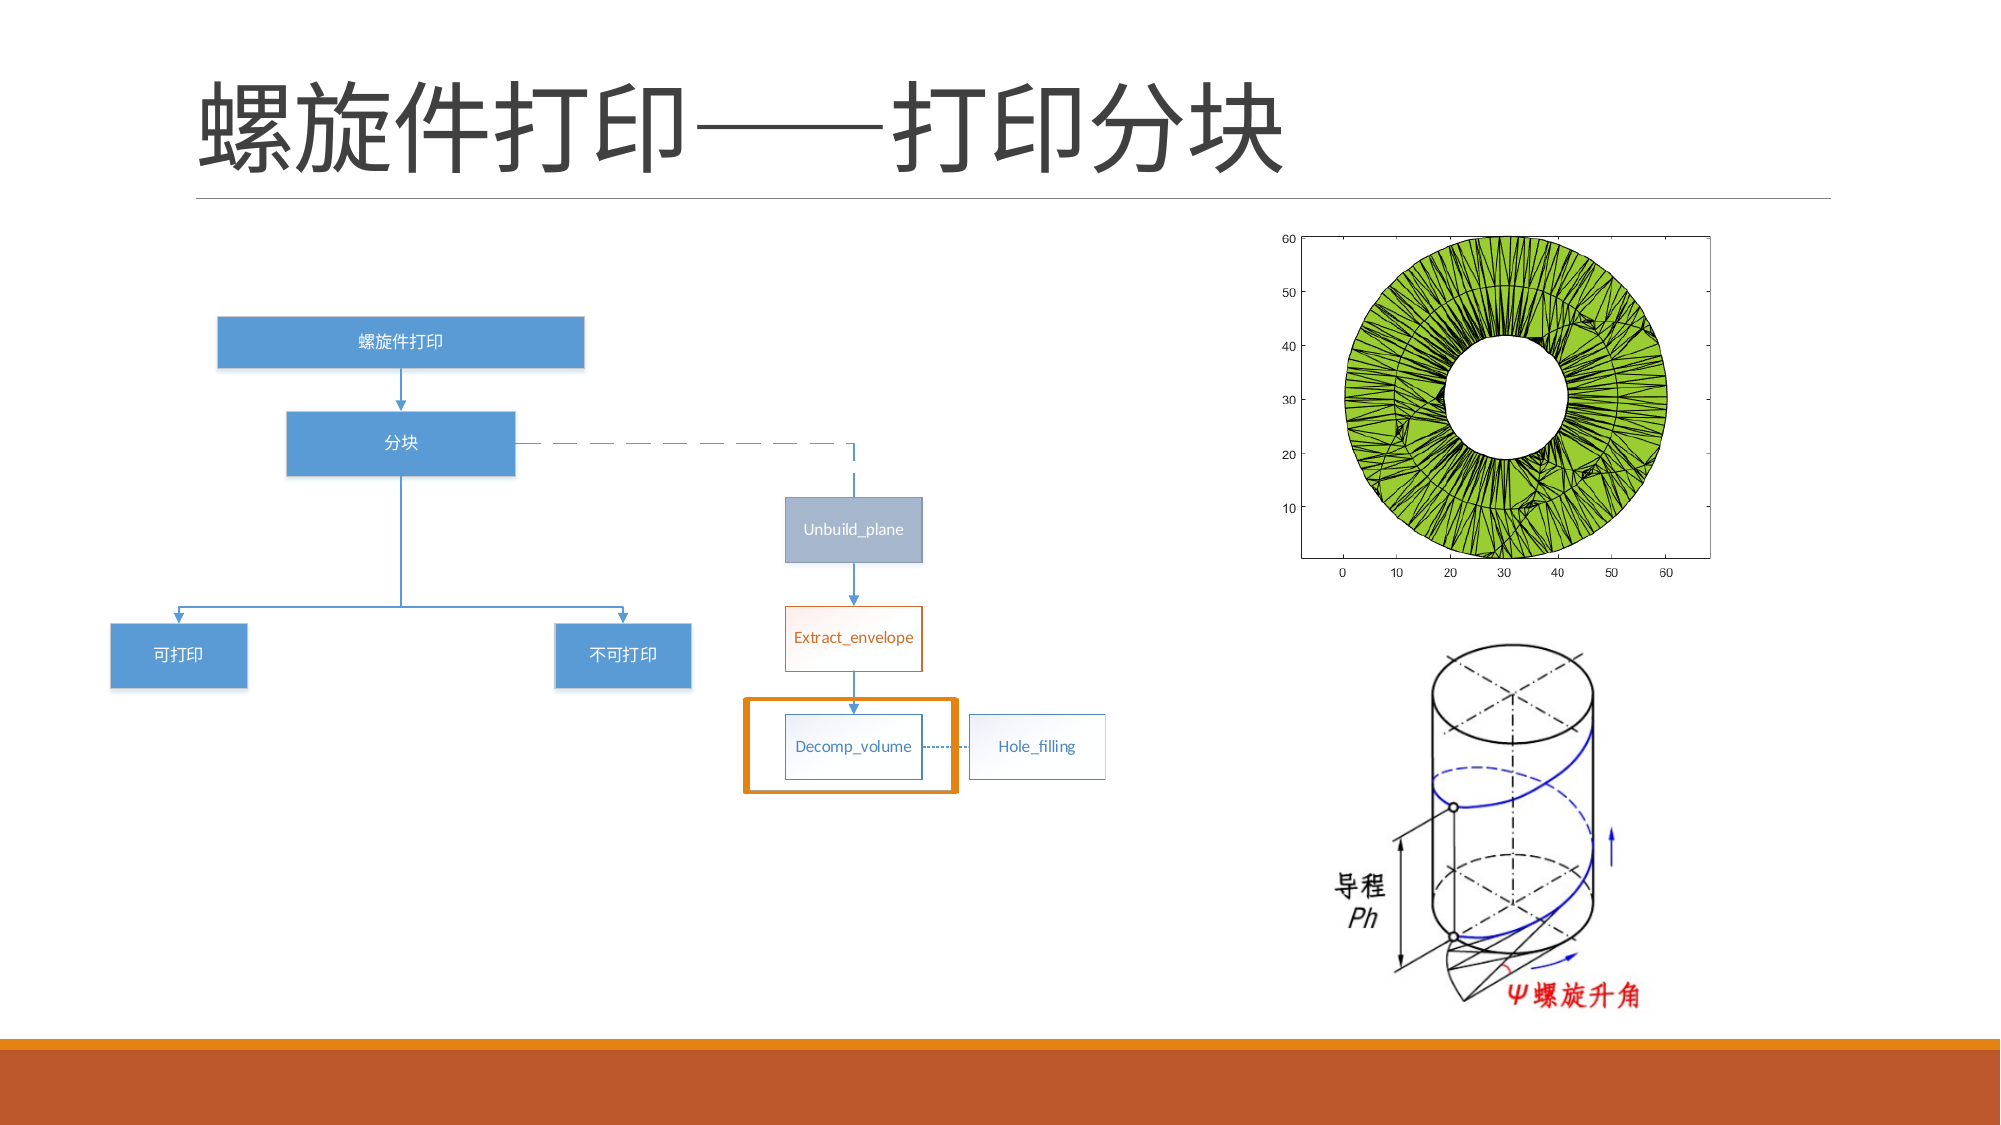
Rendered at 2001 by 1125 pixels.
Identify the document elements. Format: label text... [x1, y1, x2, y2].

picture [743, 696, 959, 795]
picture [1231, 206, 1760, 603]
picture [1330, 637, 1661, 1013]
title 螺旋件打印——打印分块 [180, 47, 1830, 194]
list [103, 312, 1106, 782]
